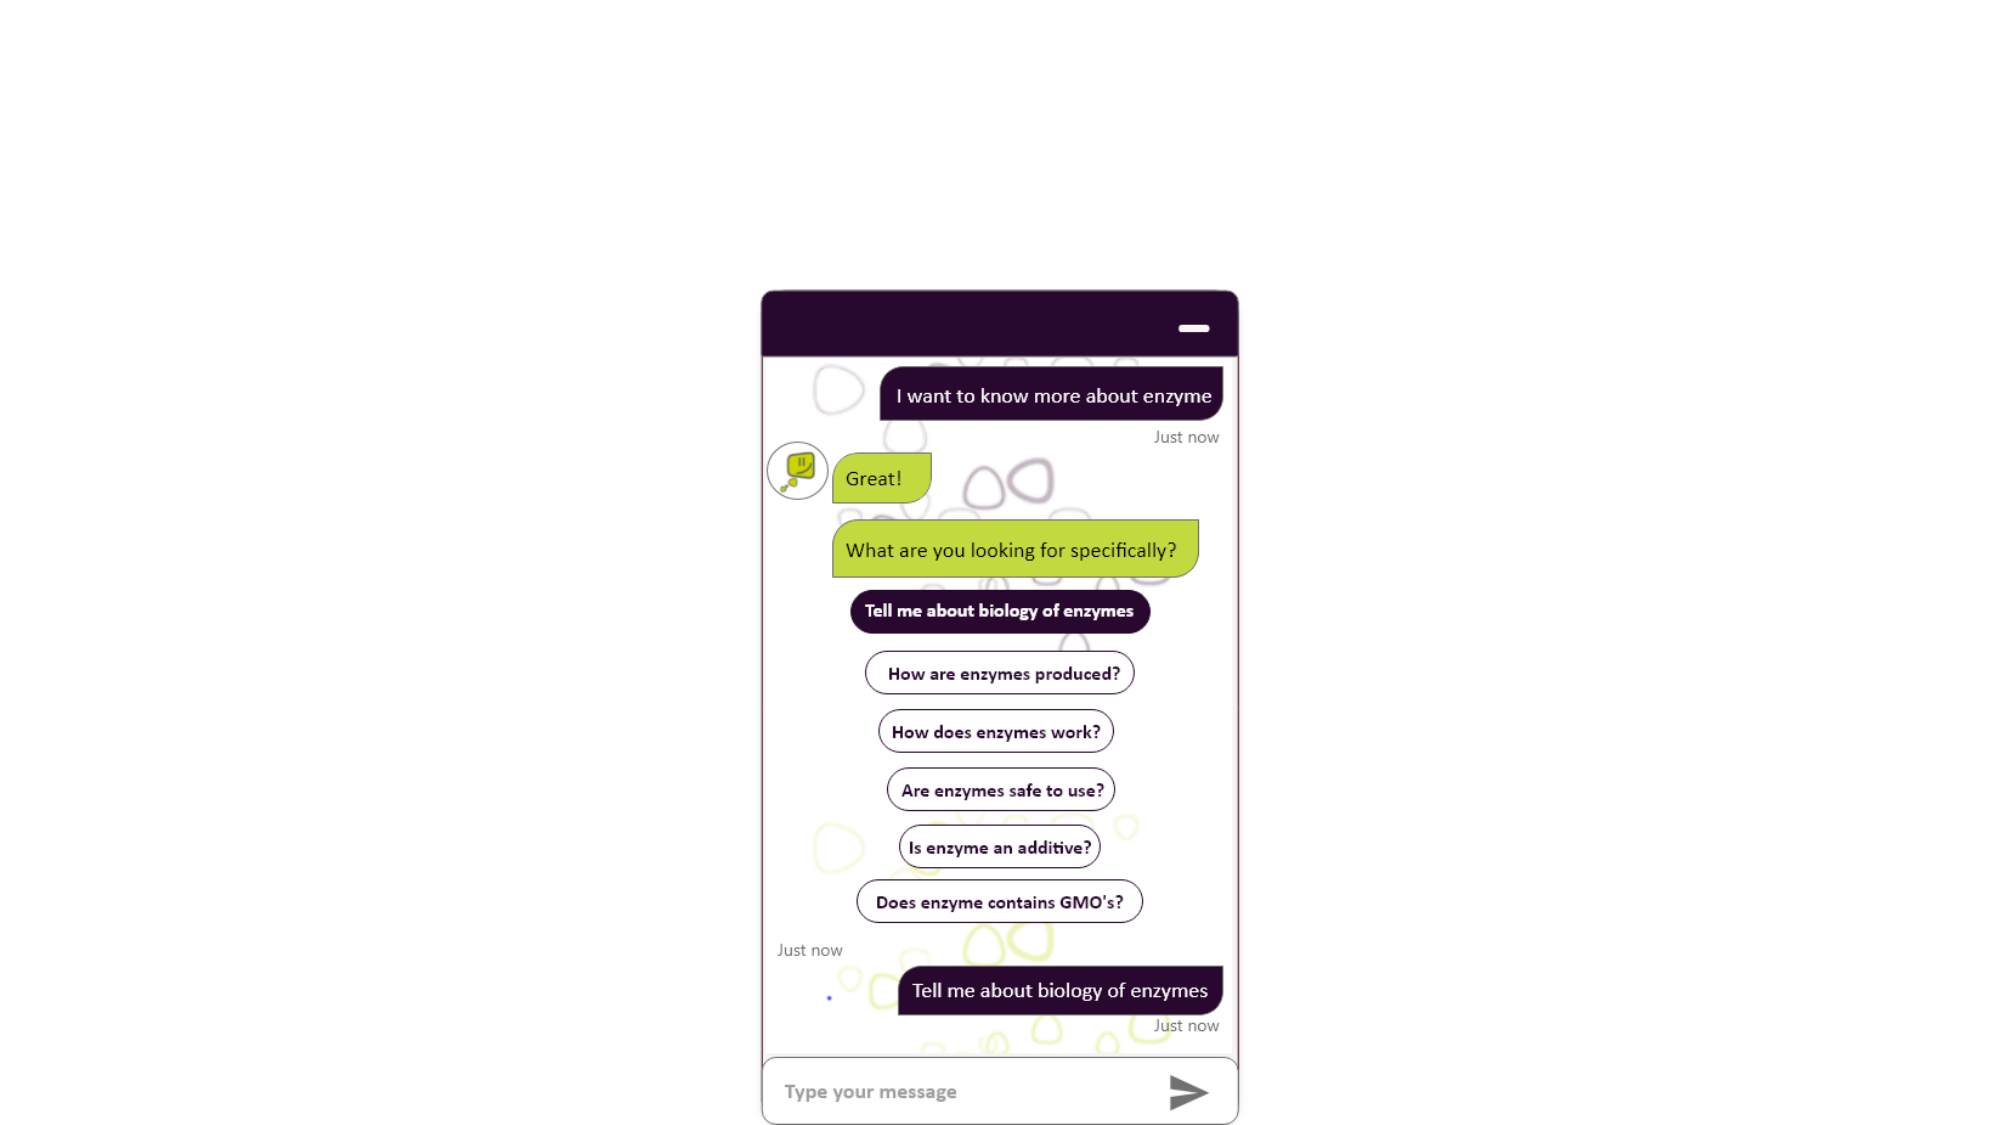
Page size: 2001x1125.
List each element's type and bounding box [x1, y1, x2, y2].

picture [739, 0, 1260, 1125]
